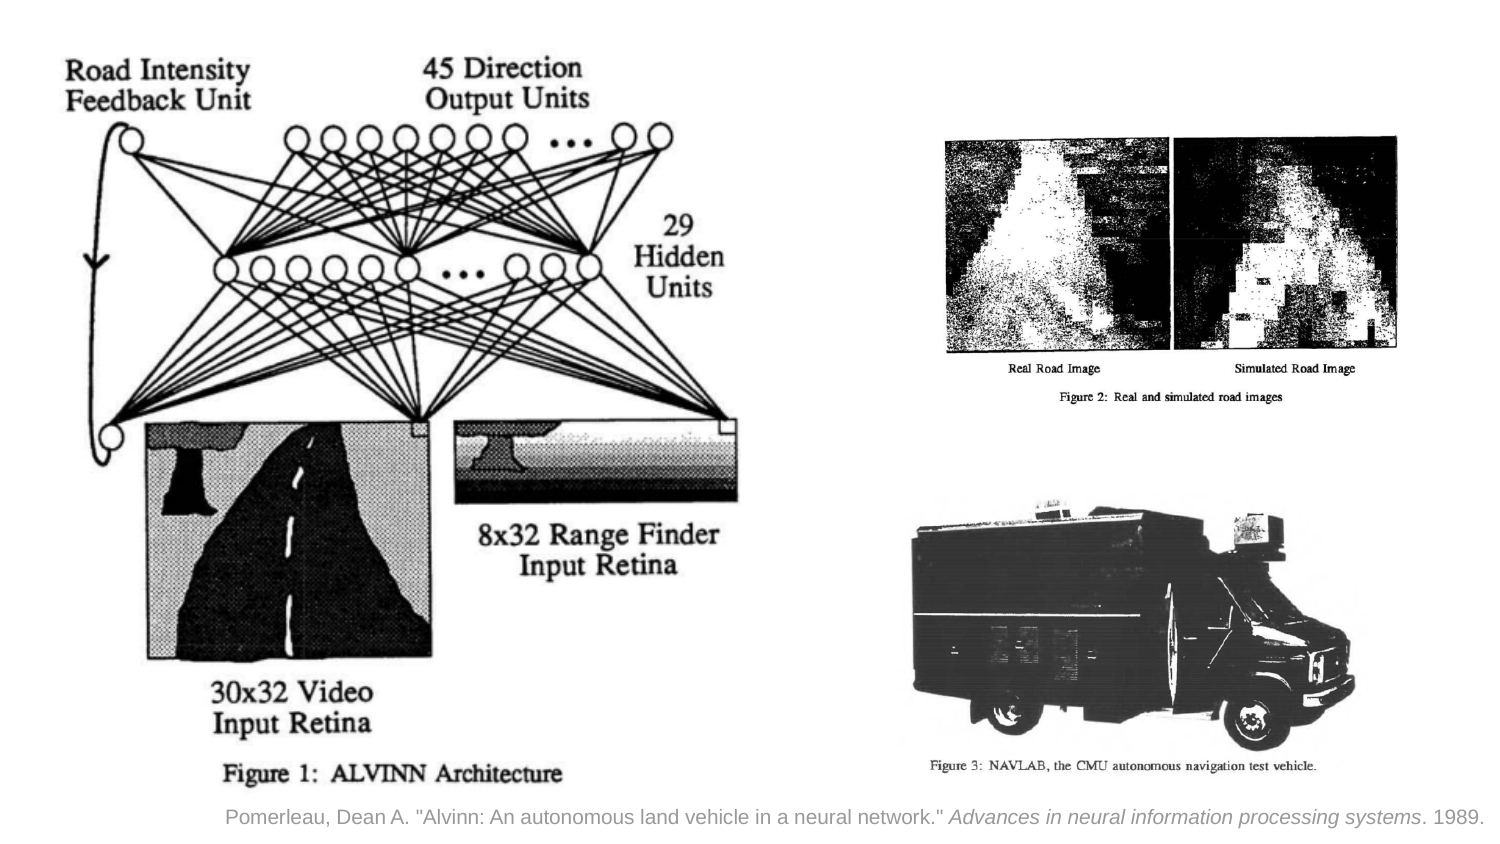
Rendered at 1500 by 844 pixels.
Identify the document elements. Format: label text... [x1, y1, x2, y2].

text_box Pomerleau, Dean A. "Alvinn: An autonomous land vehicle in a neural network." Advances in neural information processing systems. 1989. [0, 674, 1500, 844]
picture [897, 492, 1369, 781]
picture [934, 126, 1406, 412]
picture [44, 37, 758, 807]
